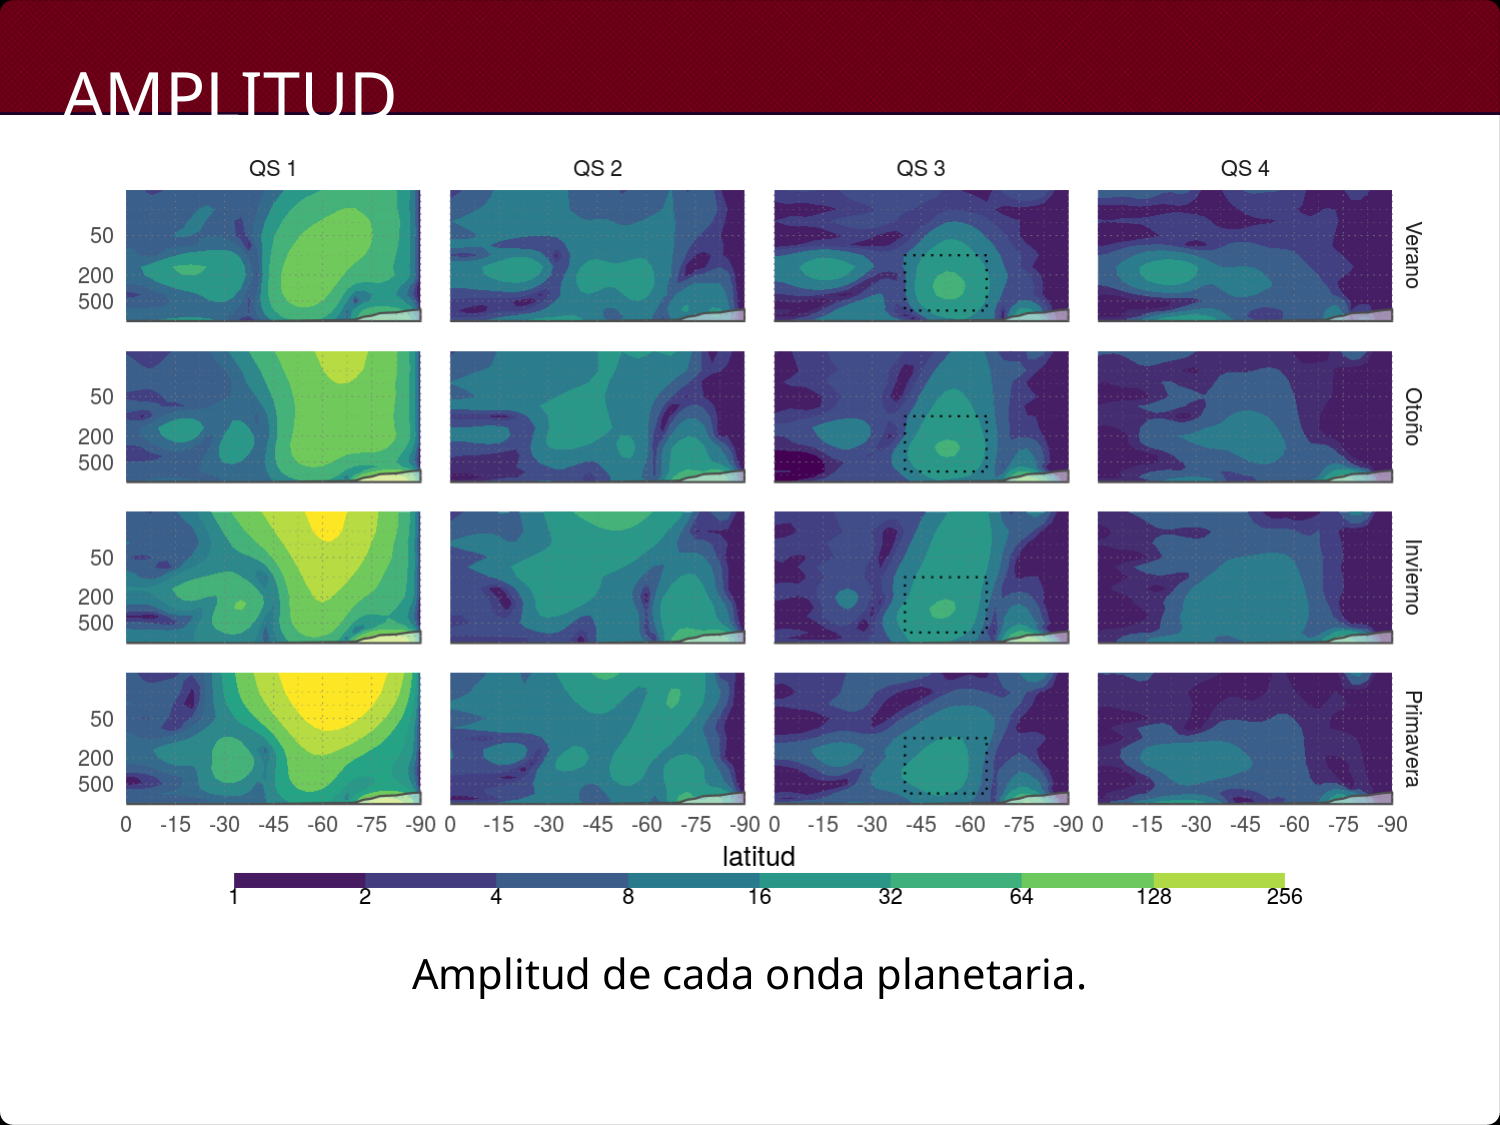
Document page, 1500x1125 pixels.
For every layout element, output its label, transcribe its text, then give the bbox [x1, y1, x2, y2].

picture [78, 160, 1422, 905]
list Amplitud de cada onda planetaria. [183, 940, 1317, 1095]
list Amplitud [47, 35, 1453, 154]
